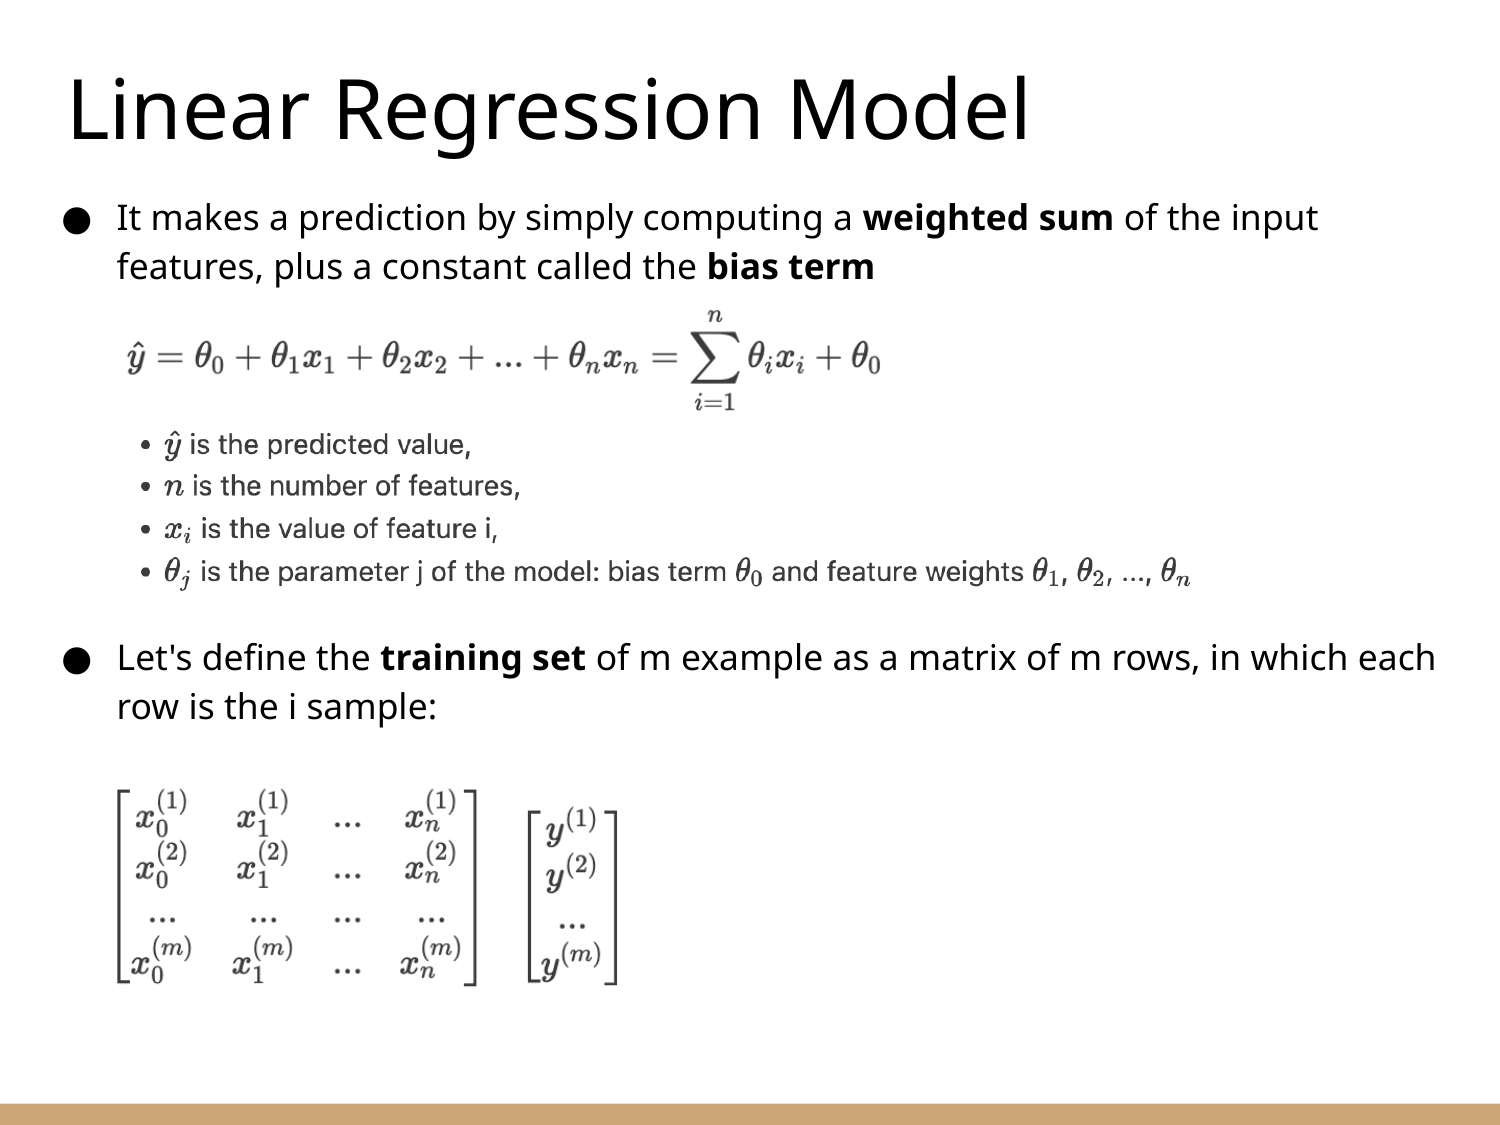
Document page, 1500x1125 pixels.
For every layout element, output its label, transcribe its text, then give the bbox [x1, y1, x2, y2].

picture [107, 303, 909, 426]
picture [507, 796, 638, 1002]
title Linear Regression Model [51, 69, 1449, 172]
picture [123, 427, 1209, 602]
list It makes a prediction by simply computing a weighted sum of the input features, plus a constant called the bias term Let's define the training set of m example as a matrix of m rows, in which each row is the i sample: [26, 173, 1474, 1031]
picture [107, 776, 490, 1002]
